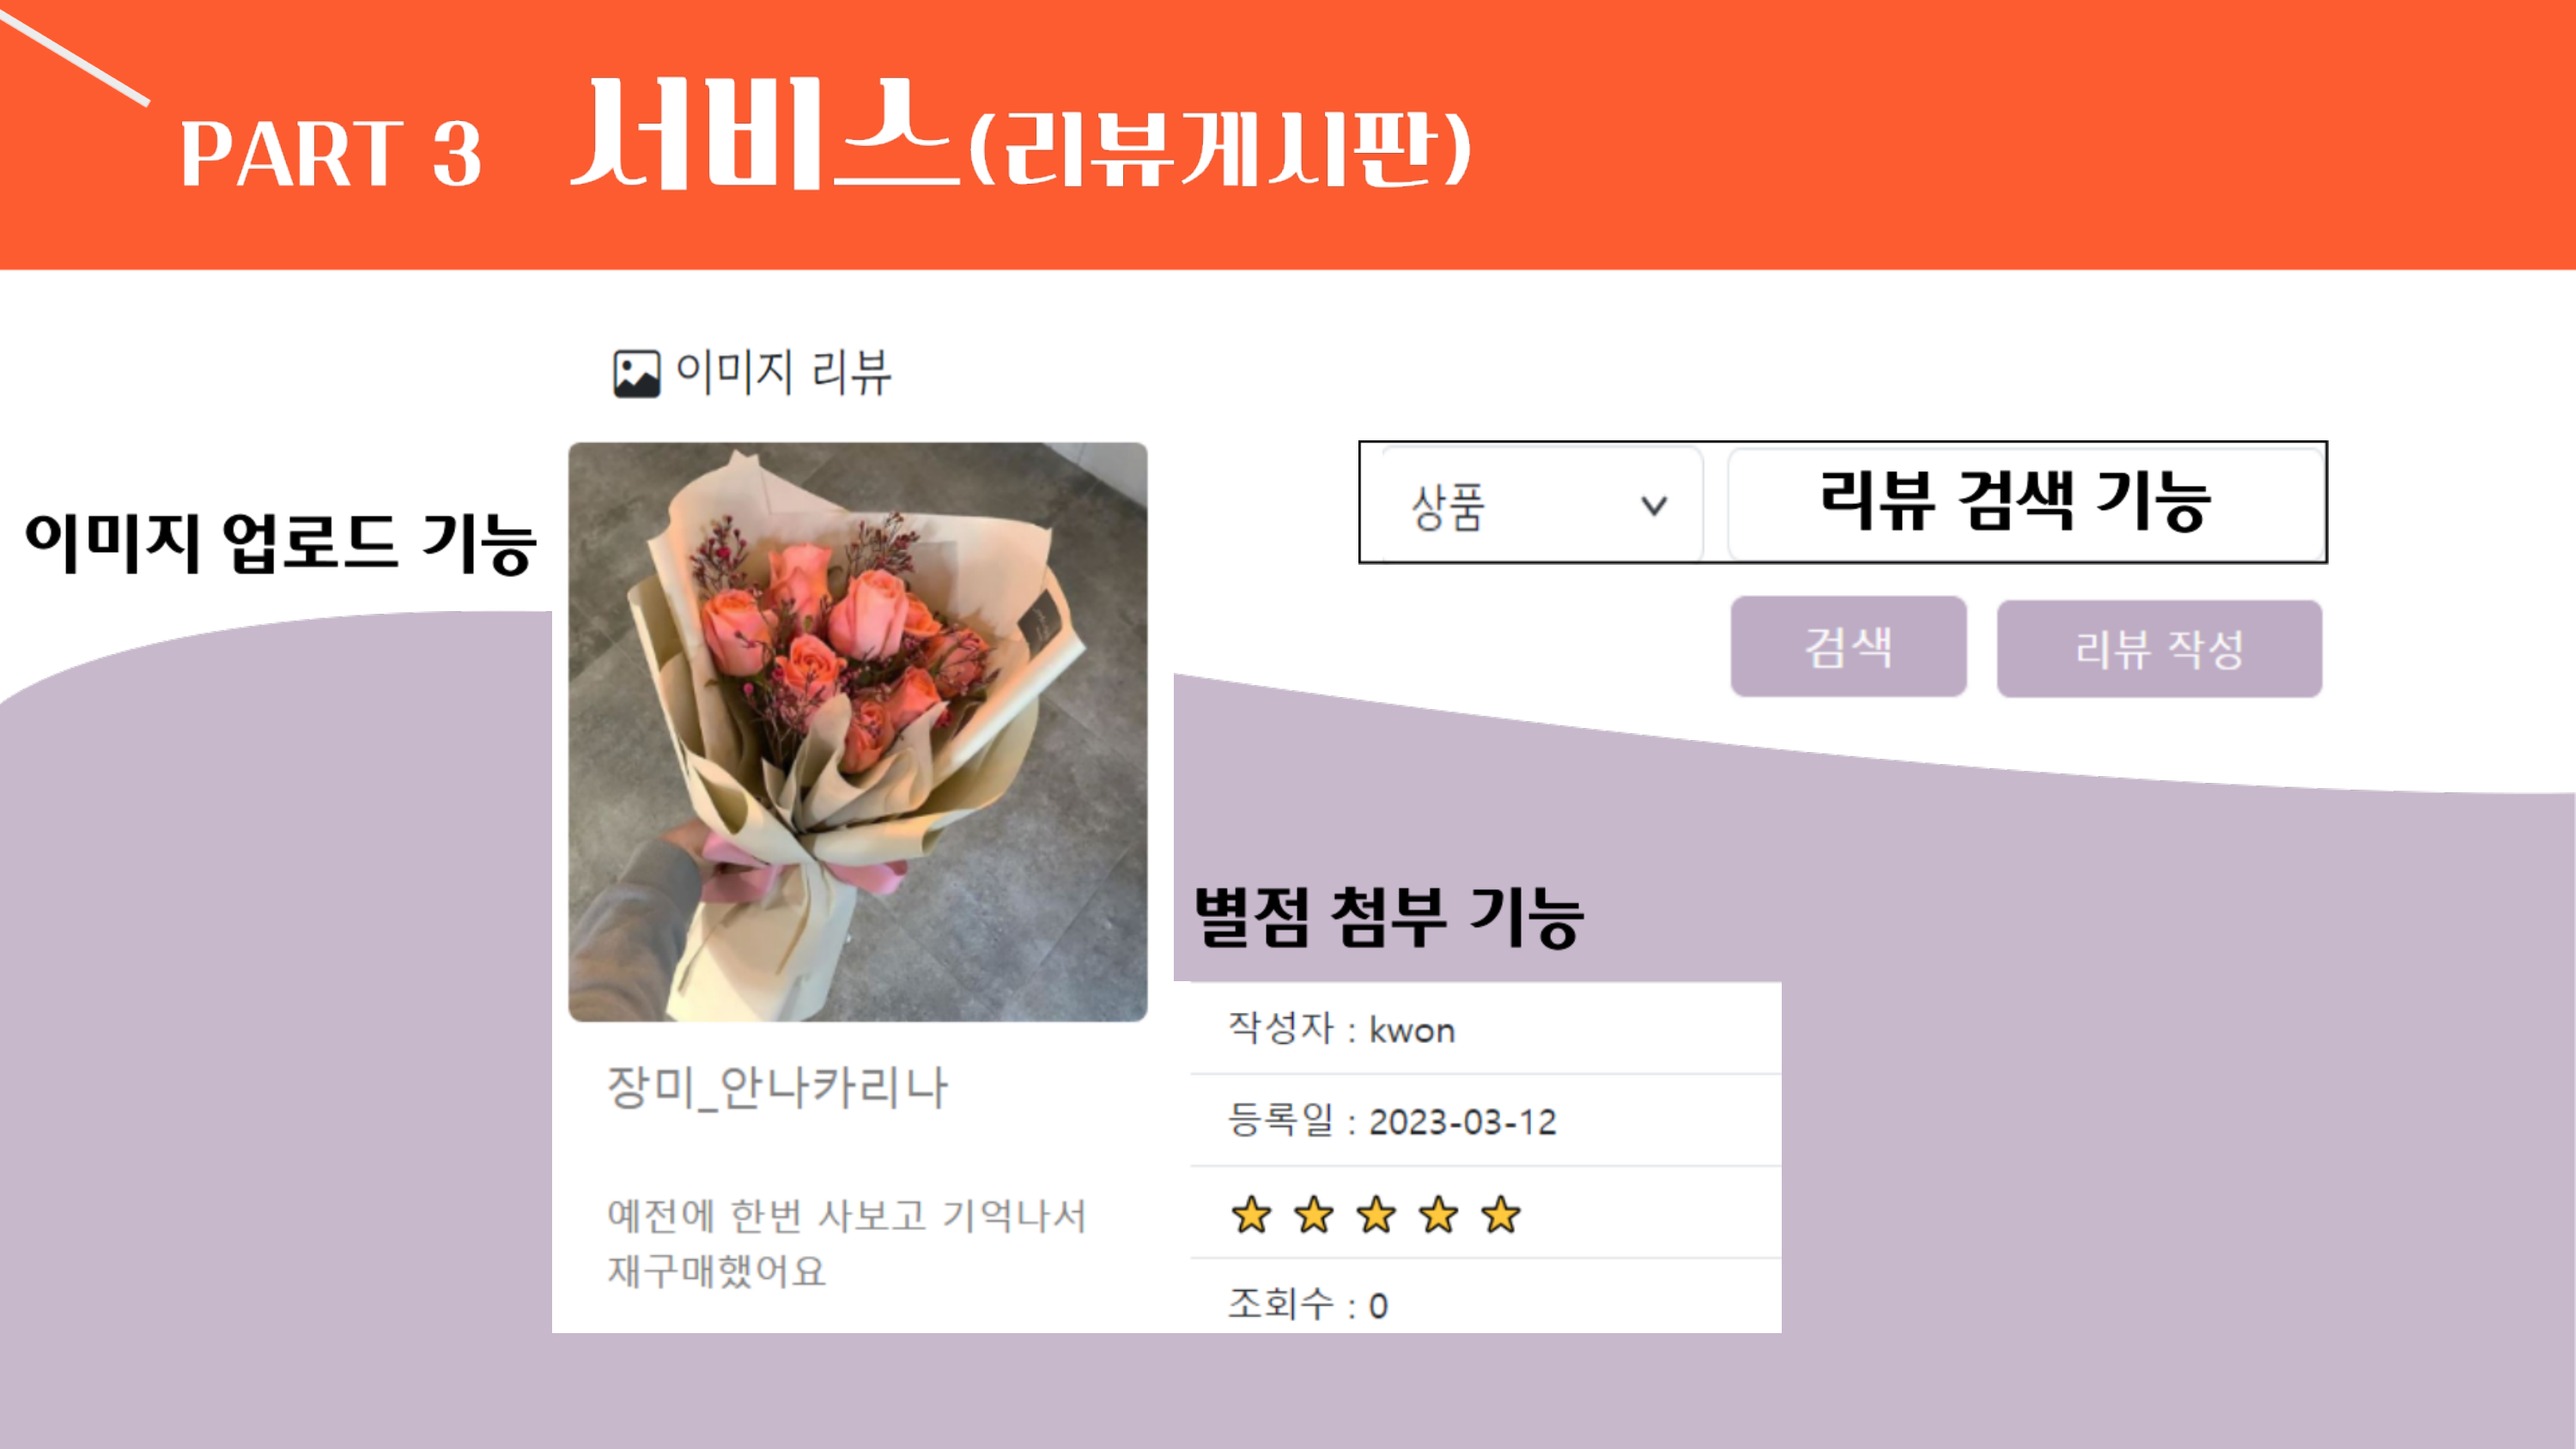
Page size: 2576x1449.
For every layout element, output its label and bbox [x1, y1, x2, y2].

text_box [1996, 594, 2329, 706]
text_box [551, 409, 1174, 1333]
text_box [1173, 981, 1782, 1334]
text_box [1358, 440, 2329, 565]
picture [107, 8, 1552, 258]
picture [11, 487, 577, 608]
text_box [0, 53, 162, 64]
text_box [0, 610, 2576, 1449]
text_box [551, 306, 963, 409]
text_box [1724, 594, 1977, 704]
text_box [0, 0, 2576, 271]
picture [1181, 860, 1625, 981]
